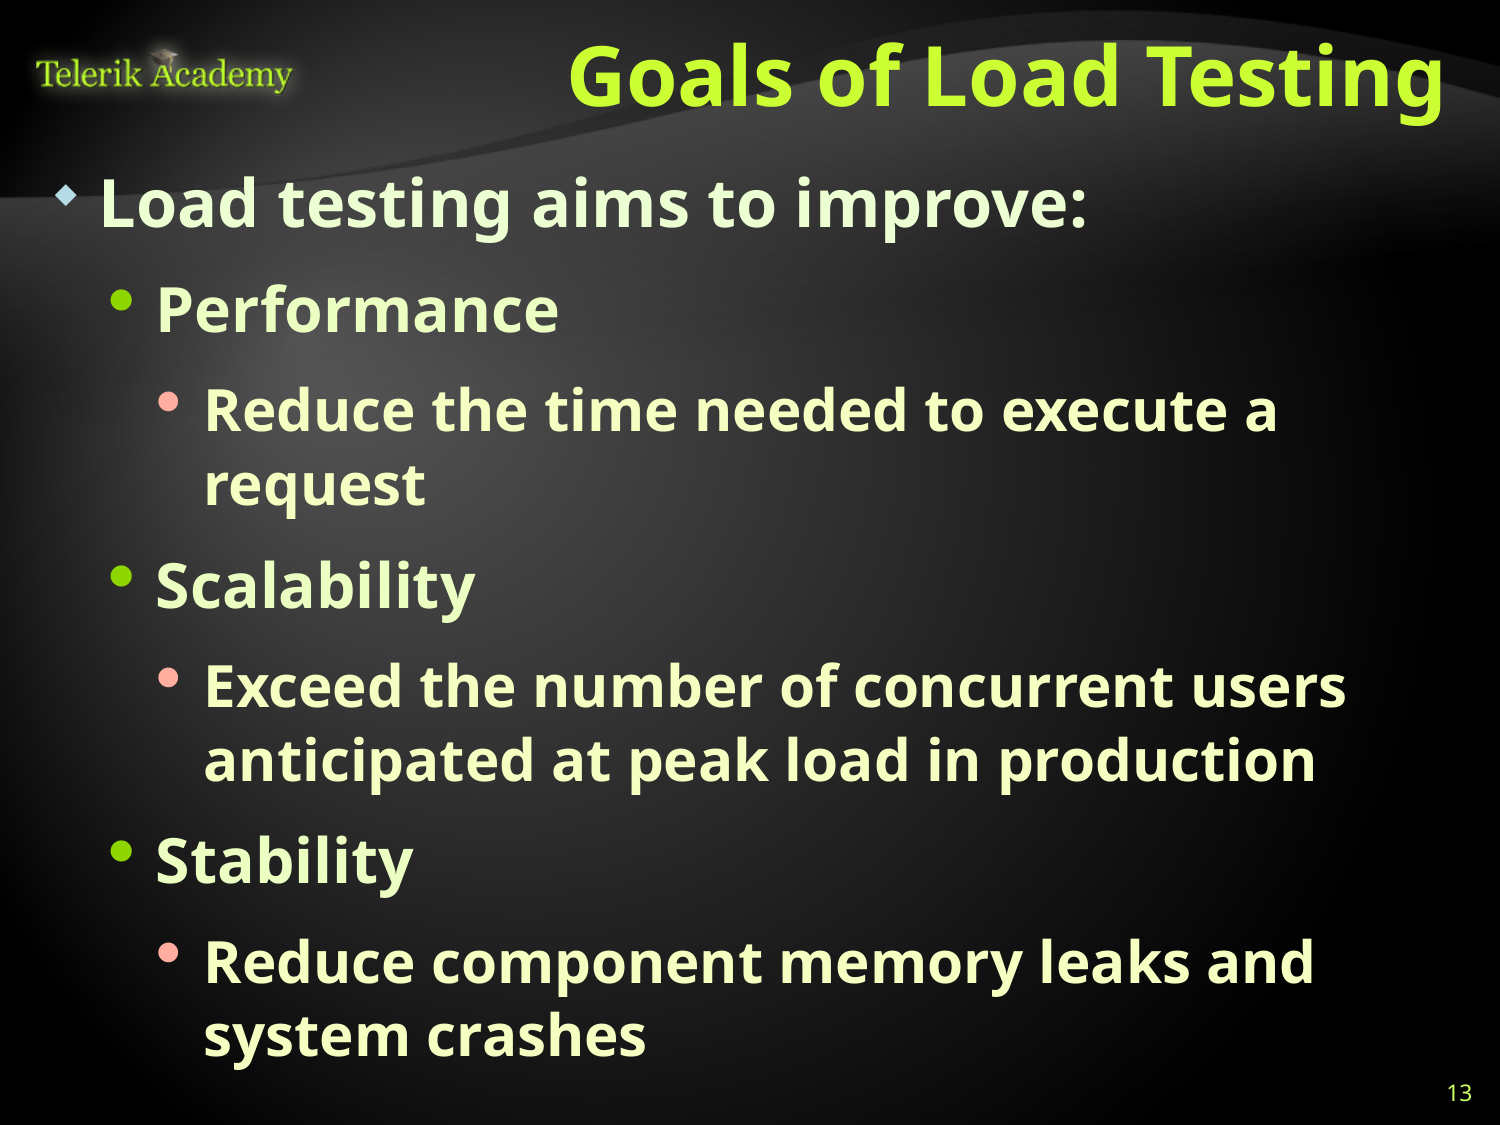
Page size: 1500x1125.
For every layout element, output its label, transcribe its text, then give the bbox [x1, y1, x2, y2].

slide_number 13 [1412, 1074, 1488, 1113]
list Load testing aims to improve: Performance Reduce the time needed to execute a request Scalability Exceed the number of concurrent users anticipated at peak load in production Stability Reduce component memory leaks and system crashes [37, 149, 1463, 1100]
title Goals of Load Testing [300, 12, 1463, 149]
picture [0, 0, 1500, 1125]
